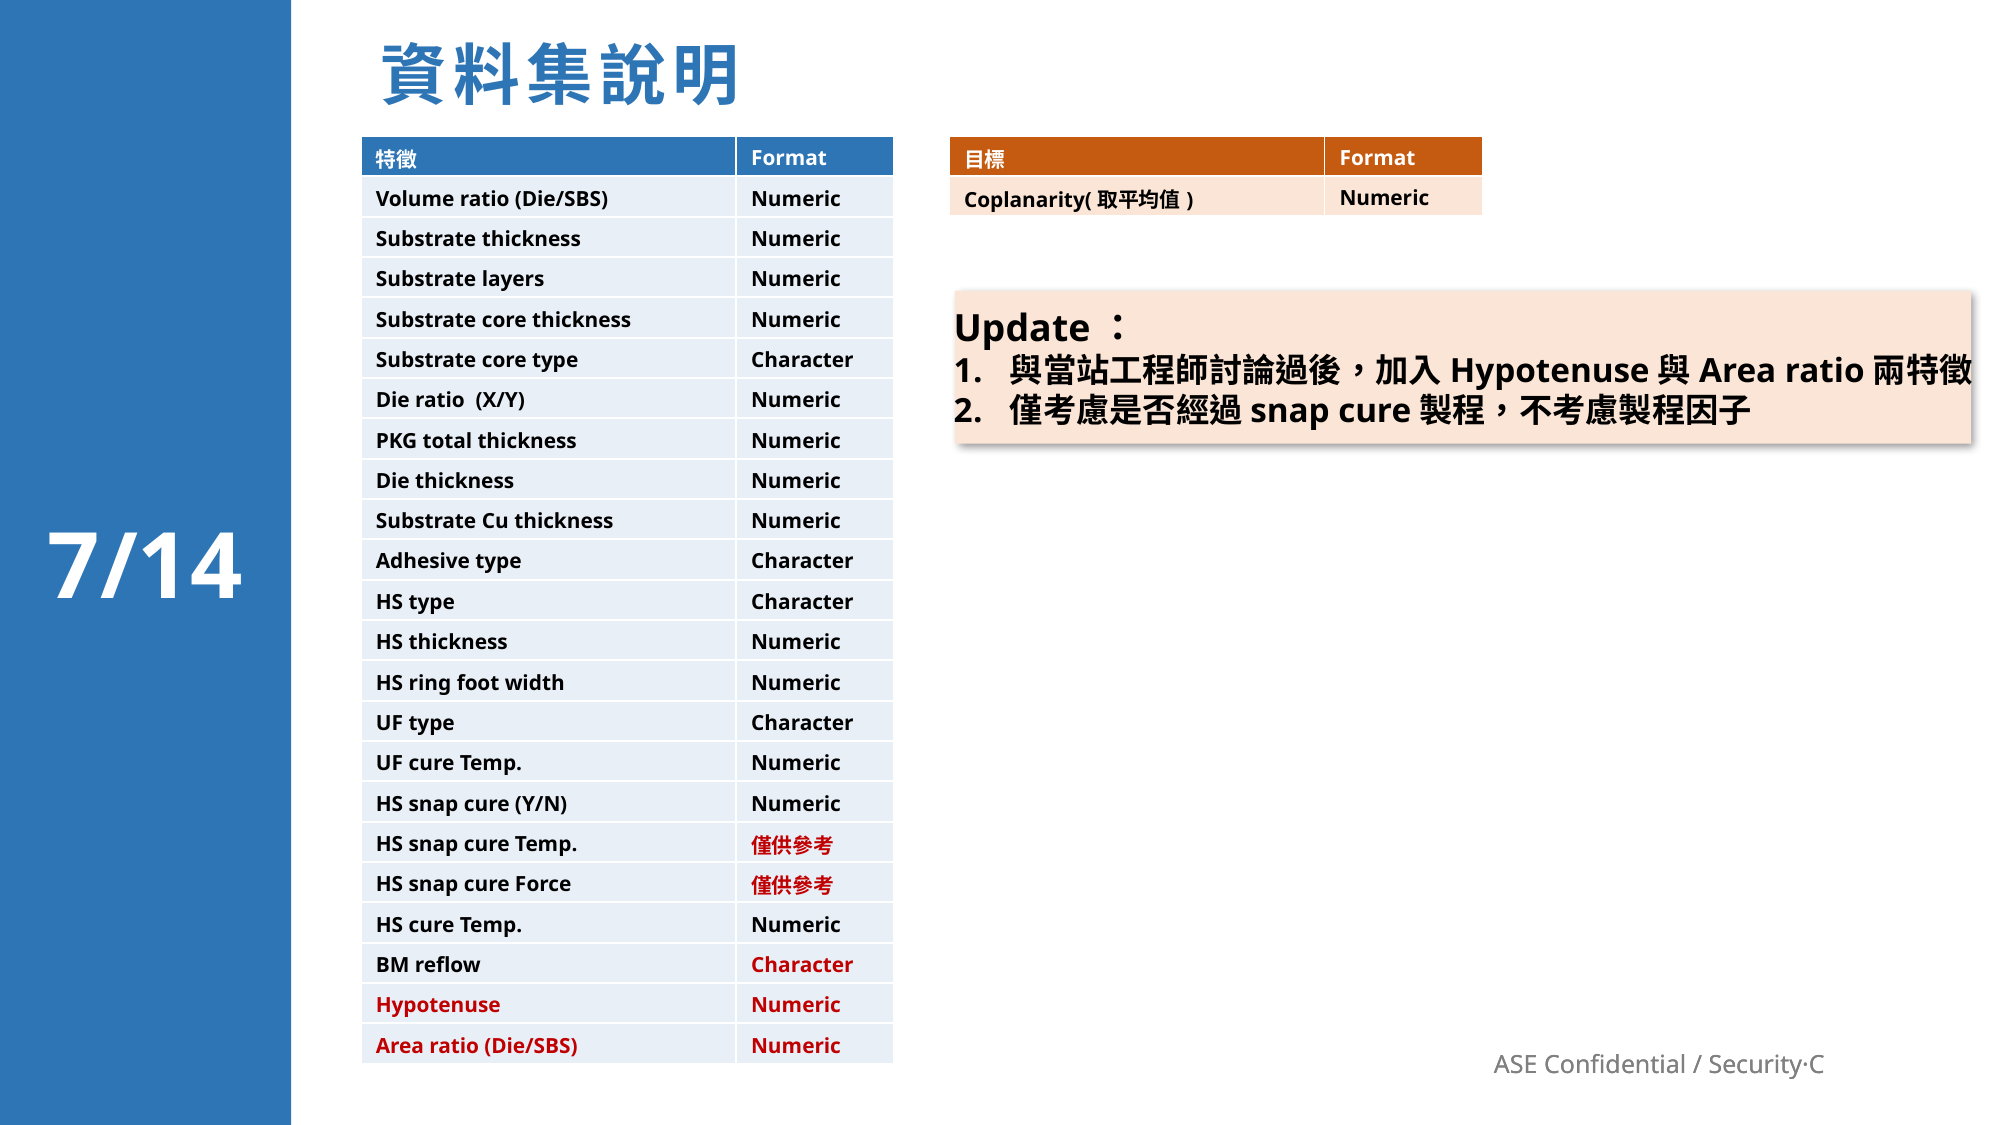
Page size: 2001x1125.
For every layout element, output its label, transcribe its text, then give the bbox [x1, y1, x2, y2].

table_cell Numeric [1325, 177, 1482, 215]
table_cell Character [737, 702, 893, 740]
table_cell Numeric [737, 177, 893, 216]
table_cell HS snap cure (Y/N) [362, 782, 735, 821]
text_box [0, 0, 292, 1125]
table_cell HS thickness [362, 621, 735, 659]
table_cell Numeric [737, 379, 893, 417]
table_cell BM reflow [362, 944, 735, 982]
table_cell Substrate layers [362, 258, 735, 296]
table_cell Volume ratio (Die/SBS) [362, 177, 735, 216]
table_cell 僅供參考 [737, 863, 893, 901]
table_header 目標 [950, 137, 1324, 175]
table_cell Numeric [737, 661, 893, 700]
text_box [954, 437, 1972, 445]
table_cell Hypotenuse [362, 984, 735, 1022]
text_box 資料集說明 [365, 25, 755, 121]
table_cell Numeric [737, 621, 893, 659]
table_cell Numeric [737, 782, 893, 821]
text_box 7/14 [32, 499, 259, 624]
table_cell UF type [362, 702, 735, 740]
table_cell HS ring foot width [362, 661, 735, 700]
table_cell HS cure Temp. [362, 903, 735, 942]
table_header 特徵 [362, 137, 735, 175]
table_cell Character [737, 540, 893, 579]
table_cell Numeric [737, 903, 893, 942]
table_cell Numeric [737, 298, 893, 337]
table_cell Numeric [737, 742, 893, 780]
table_cell Numeric [737, 419, 893, 458]
table_header Format [737, 137, 893, 175]
table_header Format [1325, 137, 1482, 175]
table_cell HS snap cure Force [362, 863, 735, 901]
table_cell Character [737, 944, 893, 982]
table_cell Die thickness [362, 460, 735, 498]
table_cell Numeric [737, 460, 893, 498]
table_cell Coplanarity(取平均值) [950, 177, 1324, 215]
table_cell Substrate thickness [362, 218, 735, 256]
table_cell Numeric [737, 500, 893, 538]
table_cell Numeric [737, 218, 893, 256]
table_cell Substrate core type [362, 339, 735, 377]
table_cell HS type [362, 581, 735, 619]
table_cell HS snap cure Temp. [362, 823, 735, 861]
table_cell Character [737, 339, 893, 377]
table_cell Die ratio (X/Y) [362, 379, 735, 417]
table_cell PKG total thickness [362, 419, 735, 458]
table_cell Substrate core thickness [362, 298, 735, 337]
table_cell 僅供參考 [737, 823, 893, 861]
table_cell Numeric [737, 258, 893, 296]
table_cell Substrate Cu thickness [362, 500, 735, 538]
text_box [954, 290, 1972, 296]
table_cell Numeric [737, 984, 893, 1022]
text_box Update： 與當站工程師討論過後，加入Hypotenuse與Area ratio兩特徵 僅考慮是否經過snap cure製程，不考慮製程因子 [938, 296, 1988, 437]
table_cell UF cure Temp. [362, 742, 735, 780]
table_cell Character [737, 581, 893, 619]
table_cell Adhesive type [362, 540, 735, 579]
table_cell Numeric [737, 1024, 893, 1063]
table_cell Area ratio (Die/SBS) [362, 1024, 735, 1063]
